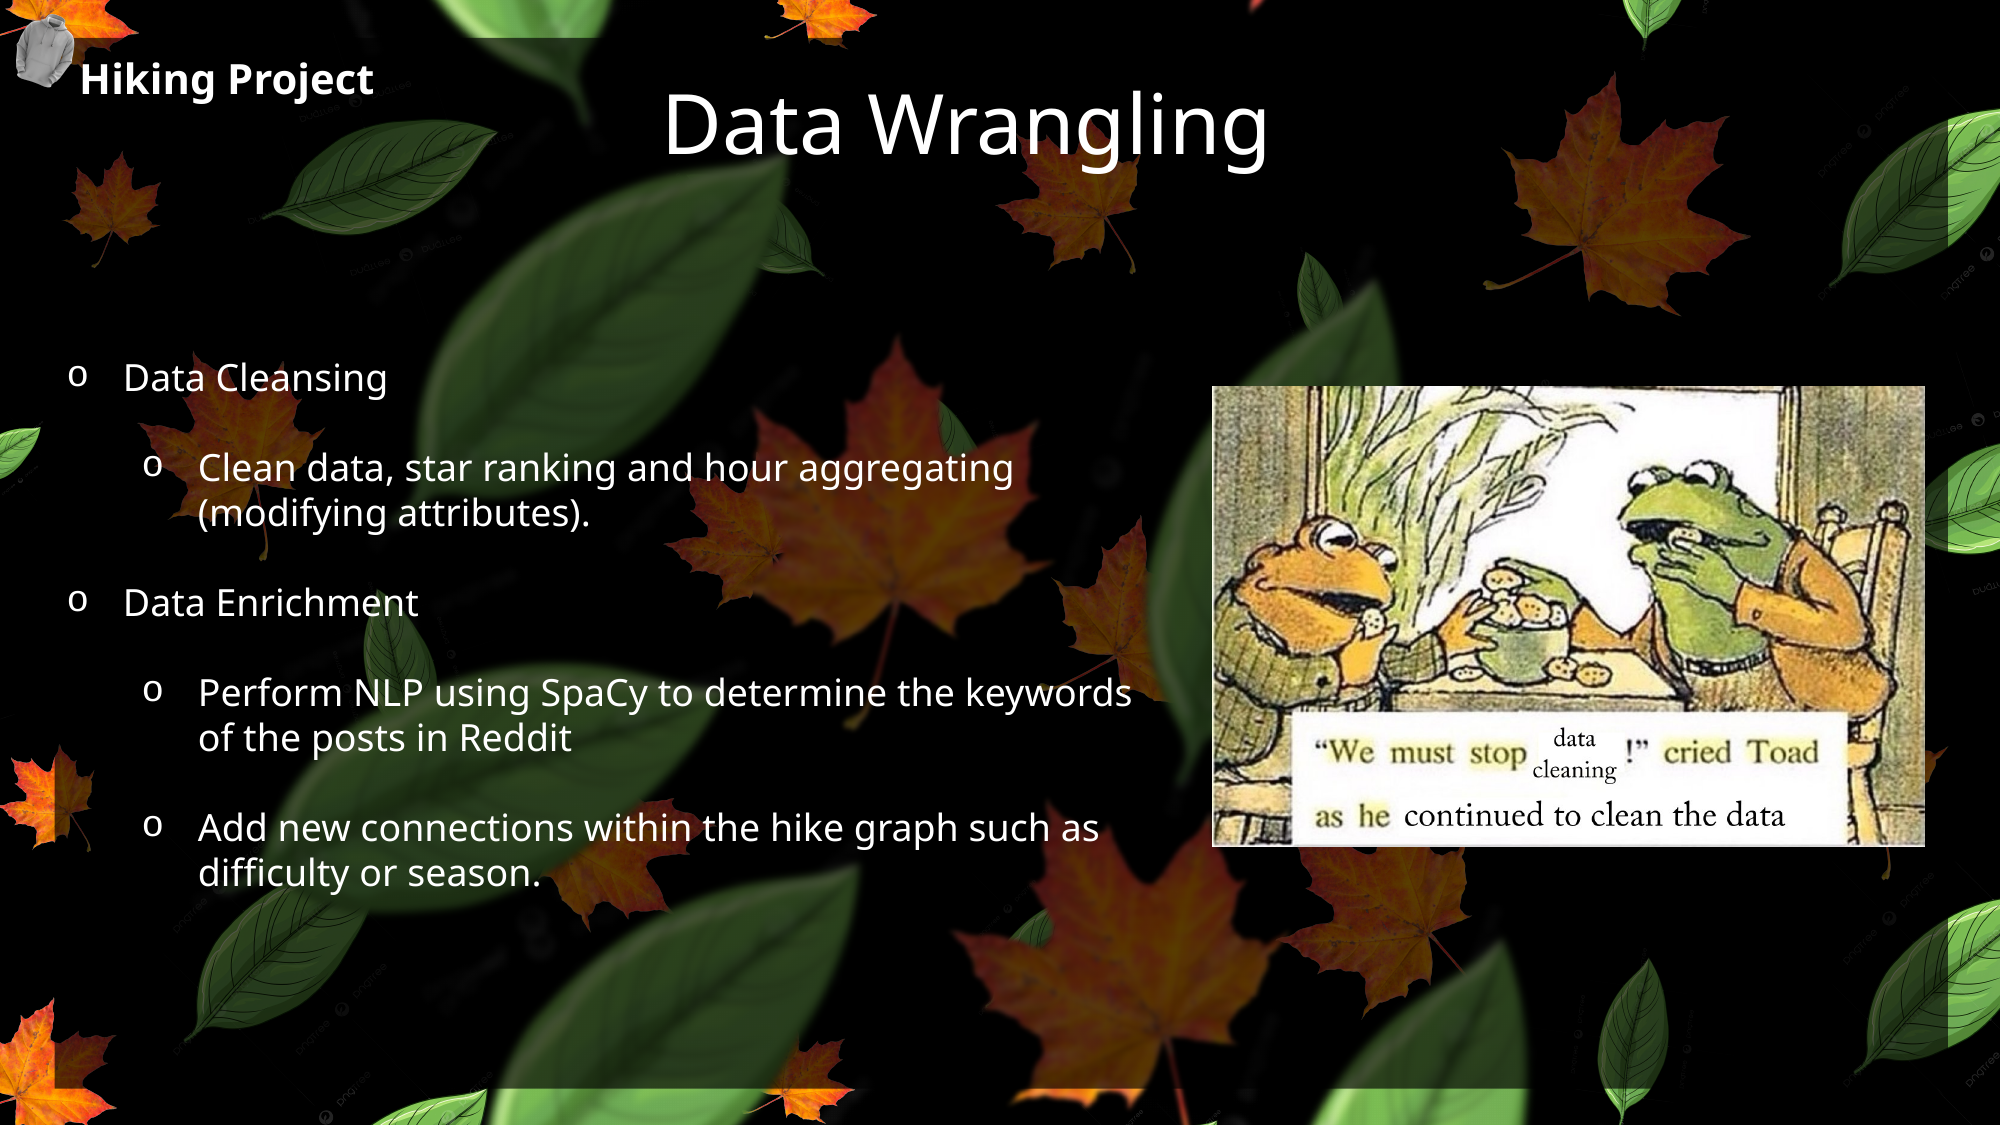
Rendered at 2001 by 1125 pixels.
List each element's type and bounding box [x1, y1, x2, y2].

text_box [0, 0, 2000, 1125]
picture [0, 5, 90, 97]
picture [1212, 386, 1925, 847]
